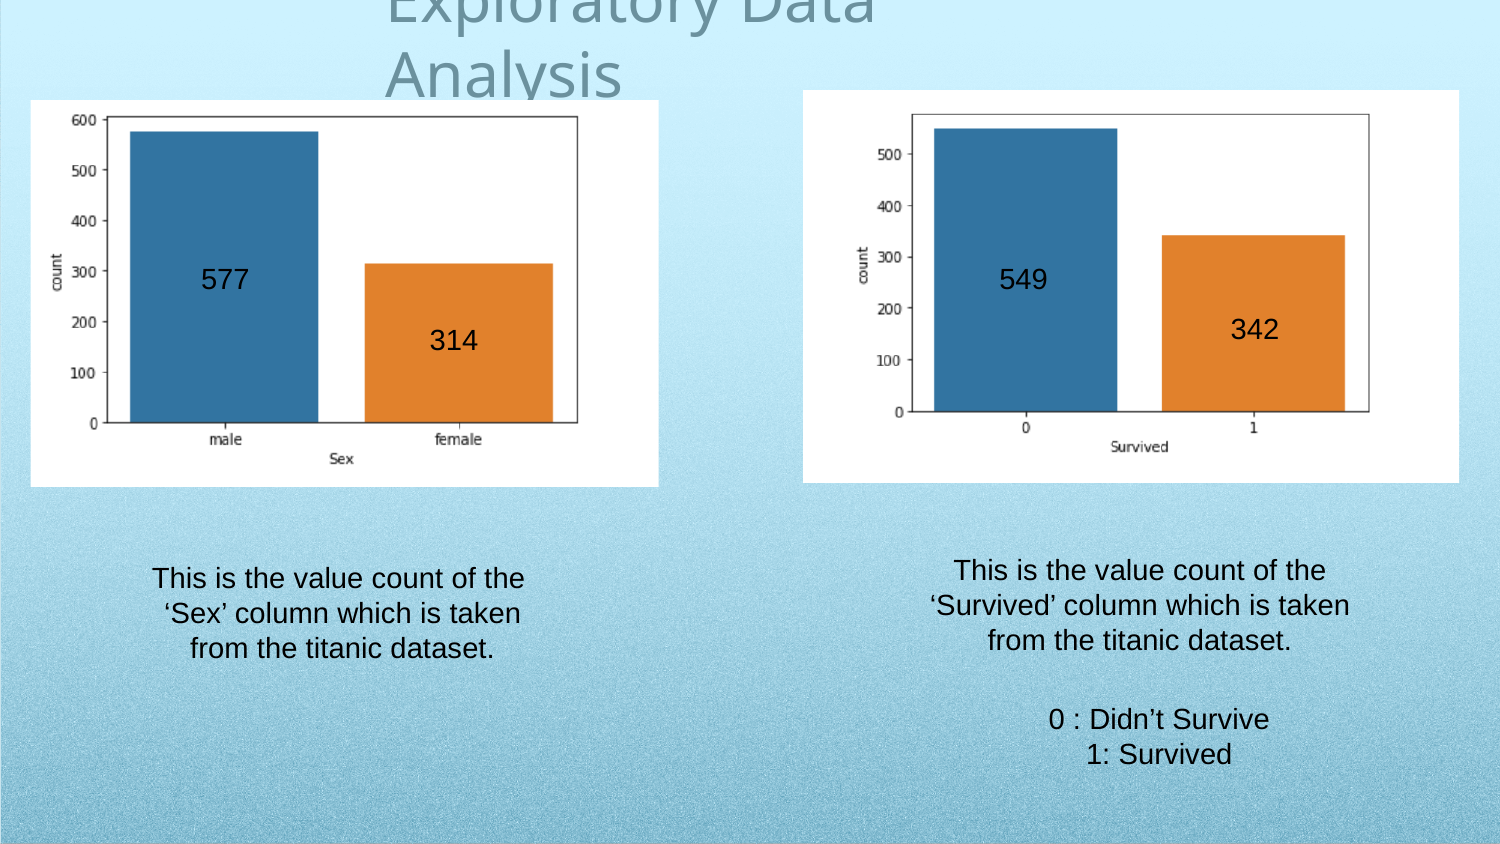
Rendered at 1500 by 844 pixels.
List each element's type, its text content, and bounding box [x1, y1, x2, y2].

picture [0, 0, 1500, 844]
title Exploratory Data Analysis [370, 0, 1023, 71]
text_box 0 : Didn’t Survive 1: Survived [1012, 693, 1306, 778]
text_box This is the value count of the ‘Sex’ column which is taken from the titanic dataset. [128, 552, 558, 672]
text_box This is the value count of the ‘Survived’ column which is taken from the titanic dataset. [908, 544, 1372, 664]
